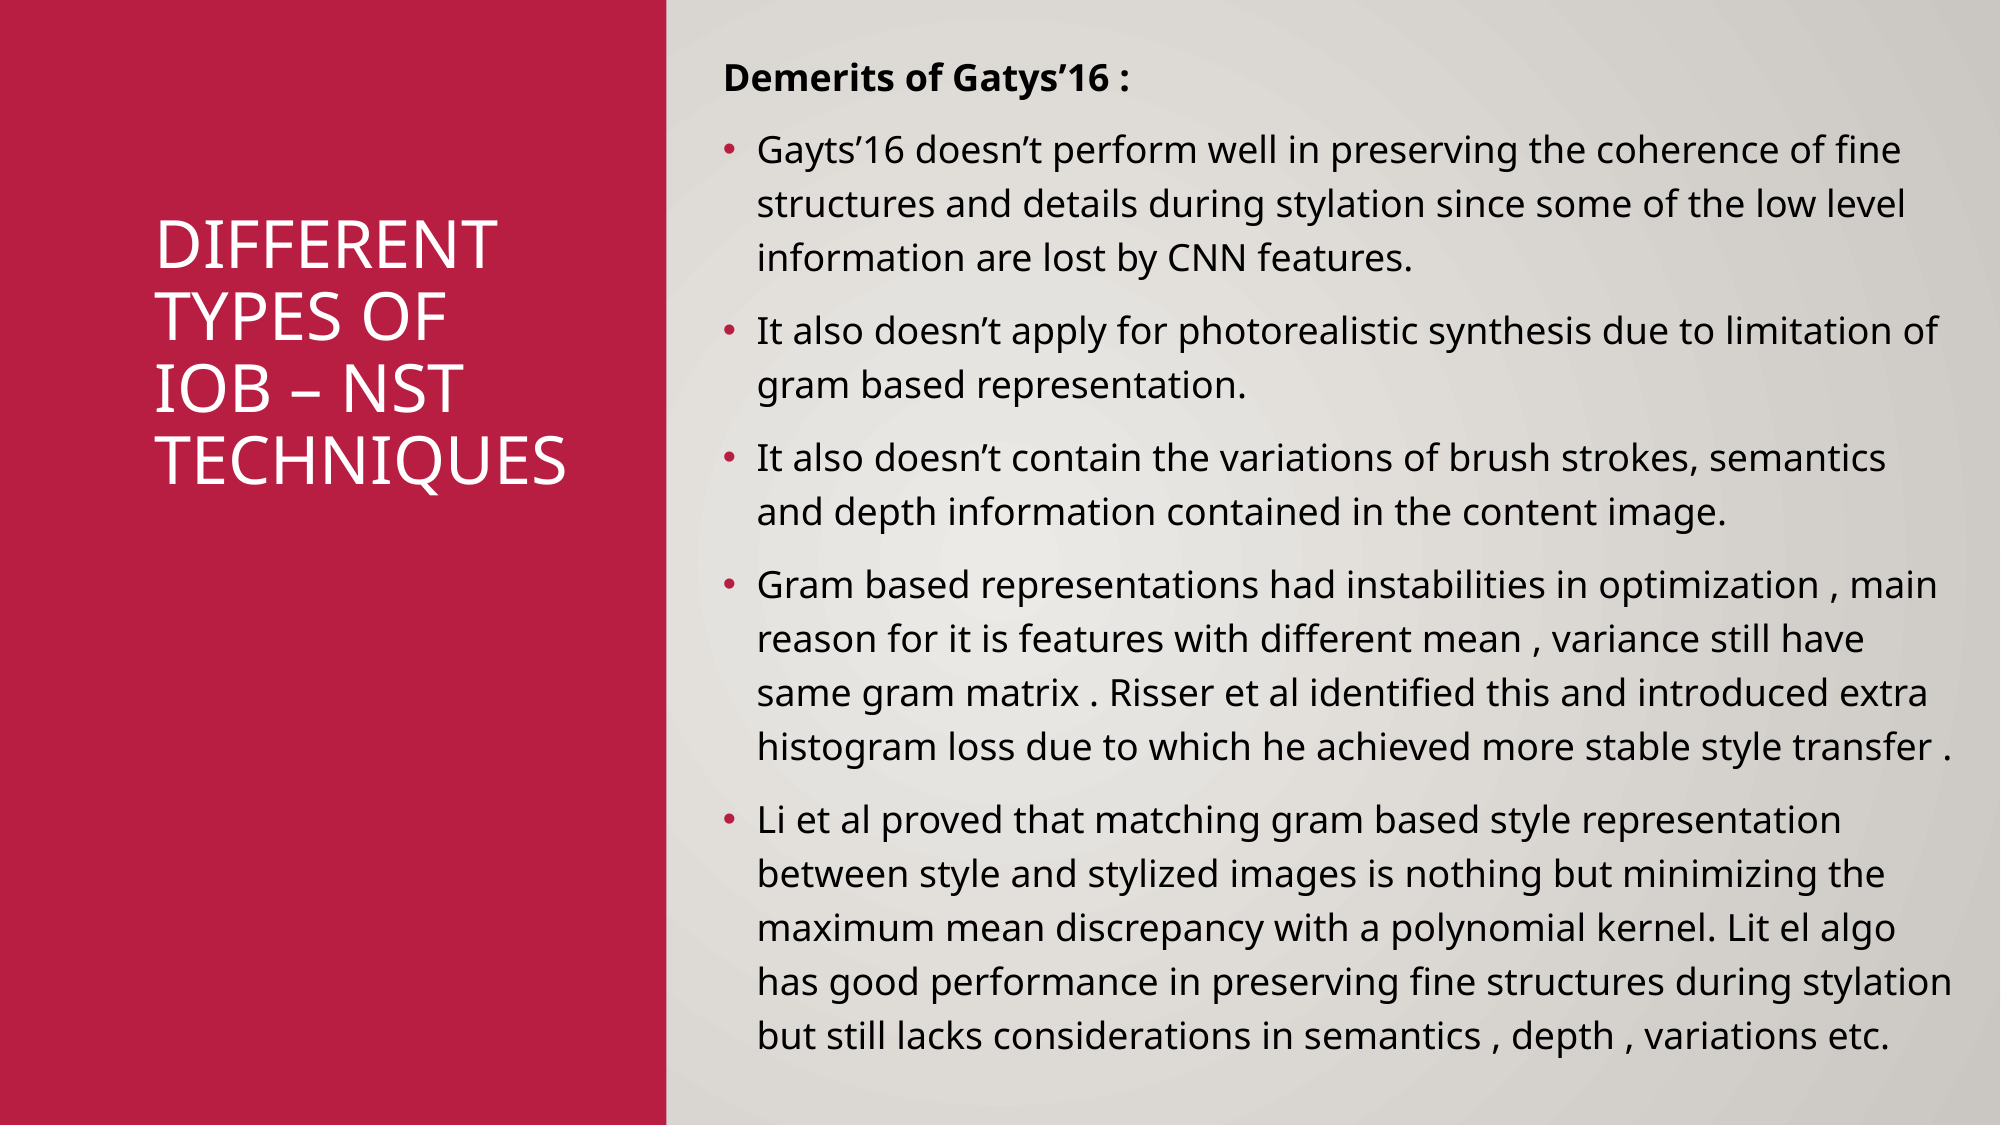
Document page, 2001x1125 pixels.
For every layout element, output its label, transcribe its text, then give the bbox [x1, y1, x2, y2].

text_box [668, 0, 2000, 1125]
title Different types of IOB – NST TECHNIQUES [139, 203, 587, 956]
list Demerits of Gatys’16 : Gayts’16 doesn’t perform well in preserving the coherence of fine structures and details during stylation since some of the low level information are lost by CNN features. It also doesn’t apply for photorealistic synthesis due to limitation of gram based representation. It also doesn’t contain the variations of brush strokes, semantics and depth information contained in the content image. Gram based representations had instabilities in optimization , main reason for it is features with different mean , variance still have same gram matrix . Risser et al identified this and introduced extra histogram loss due to which he achieved more stable style transfer . Li et al proved that matching gram based style representation between style and stylized images is nothing but minimizing the maximum mean discrepancy with a polynomial kernel. Lit el algo has good performance in preserving fine structures during stylation but still lacks considerations in semantics , depth , variations etc. [707, 37, 1979, 1101]
text_box [0, 0, 668, 1125]
